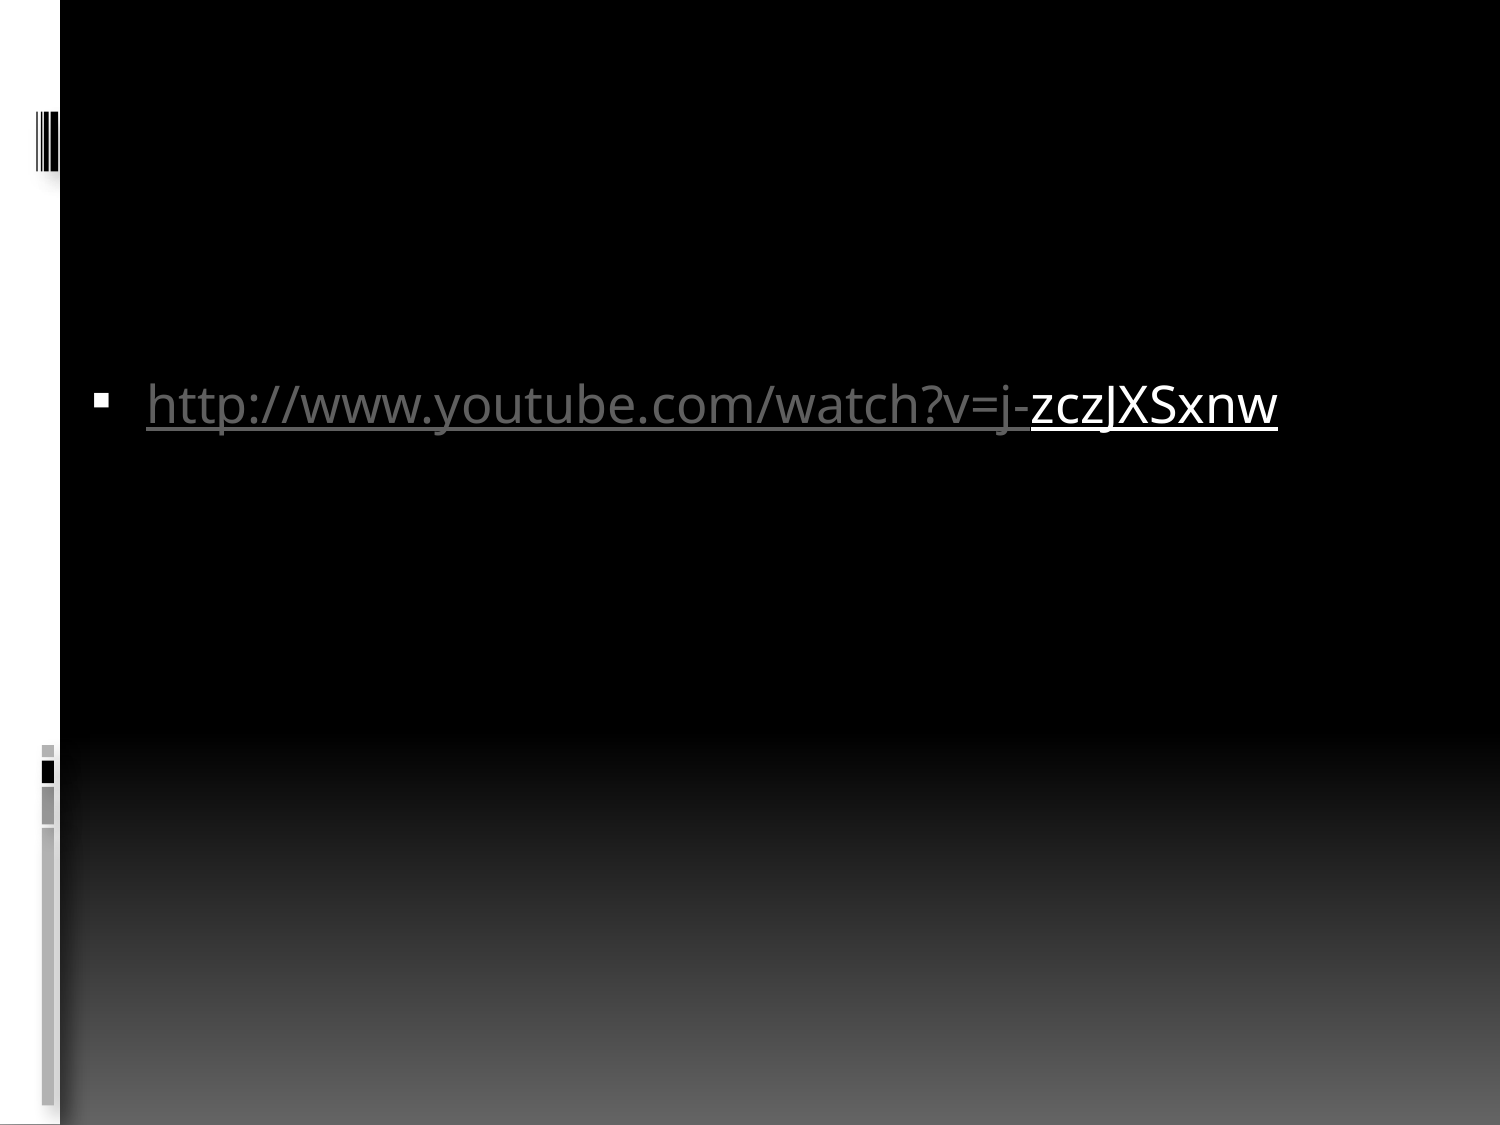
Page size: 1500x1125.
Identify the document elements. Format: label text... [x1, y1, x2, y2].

list http://www.youtube.com/watch?v=j-zczJXSxnw [63, 363, 1432, 1070]
